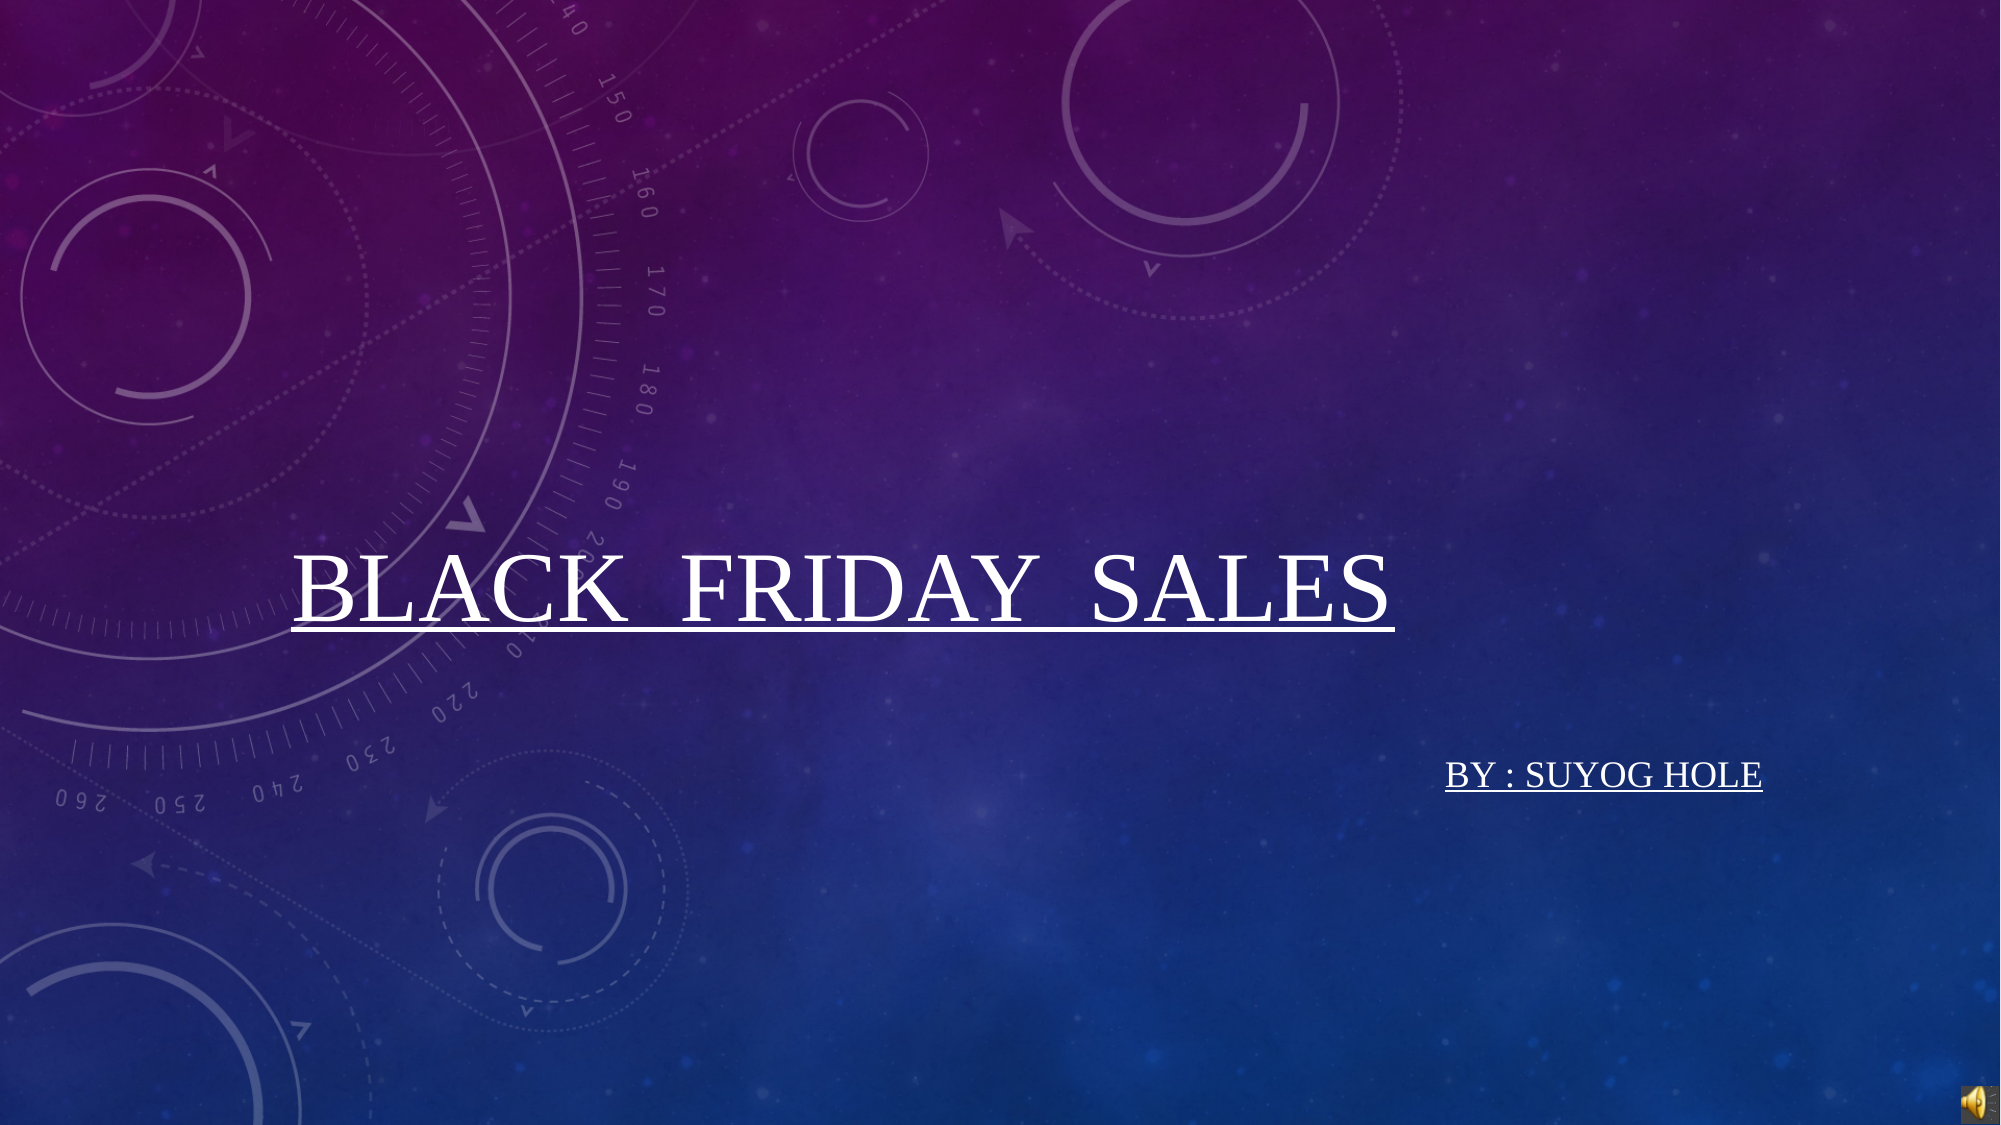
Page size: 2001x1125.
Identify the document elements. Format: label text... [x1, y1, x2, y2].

title BLACK FRIDAY SALES [118, 209, 1567, 650]
picture [0, 0, 2001, 1125]
subtitle BY : SUYOG HOLE [597, 742, 1779, 973]
